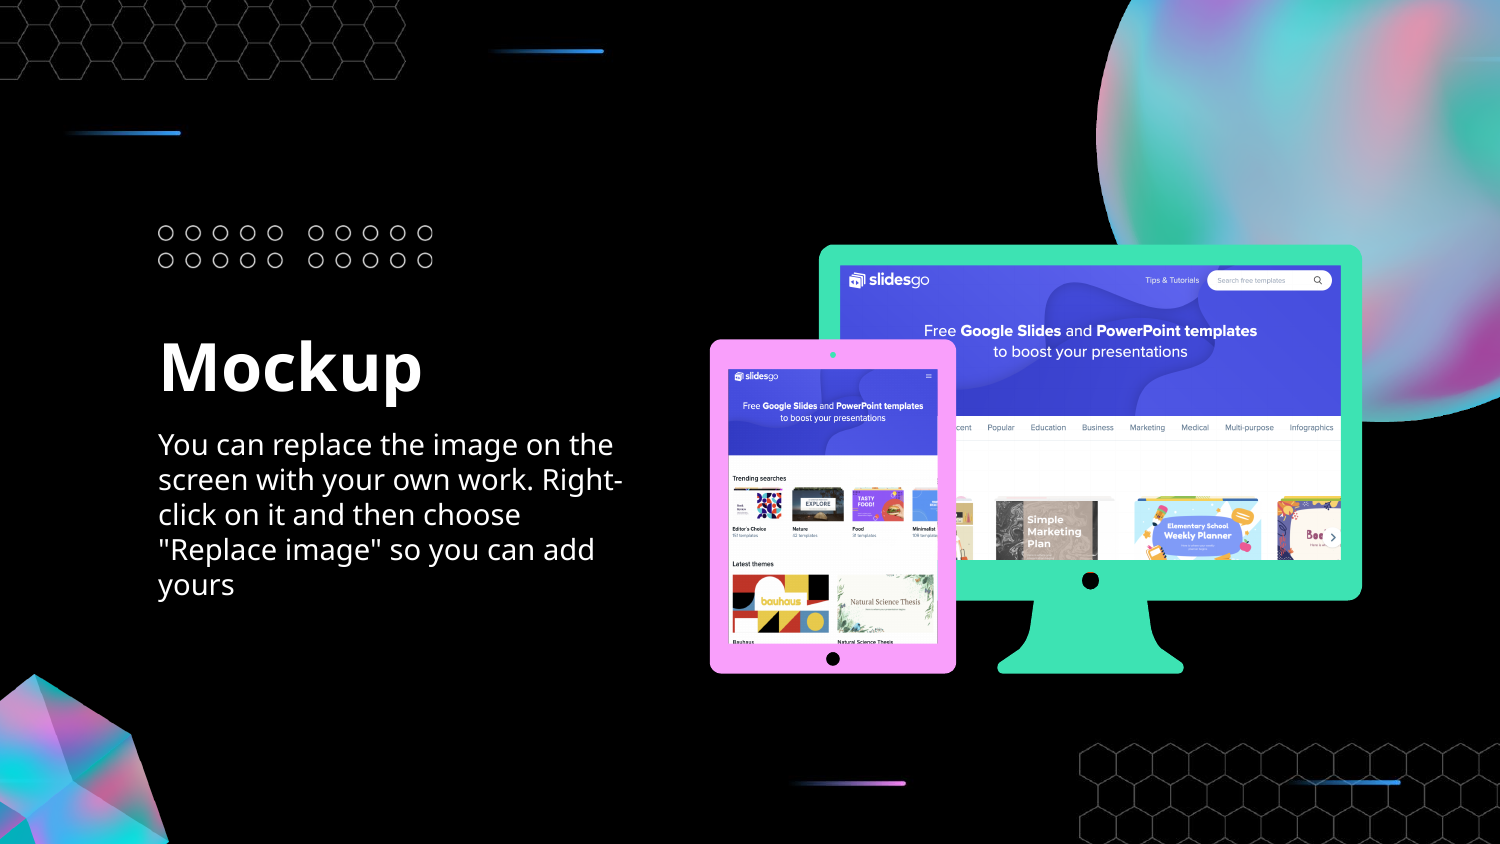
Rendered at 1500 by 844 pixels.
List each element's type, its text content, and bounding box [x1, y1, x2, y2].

text_box [818, 244, 1363, 674]
subtitle You can replace the image on the screen with your own work. Right-click on it and then choose "Replace image" so you can add yours [143, 446, 659, 581]
text_box [709, 339, 957, 674]
title Mockup [143, 309, 659, 409]
picture [0, 0, 1500, 844]
